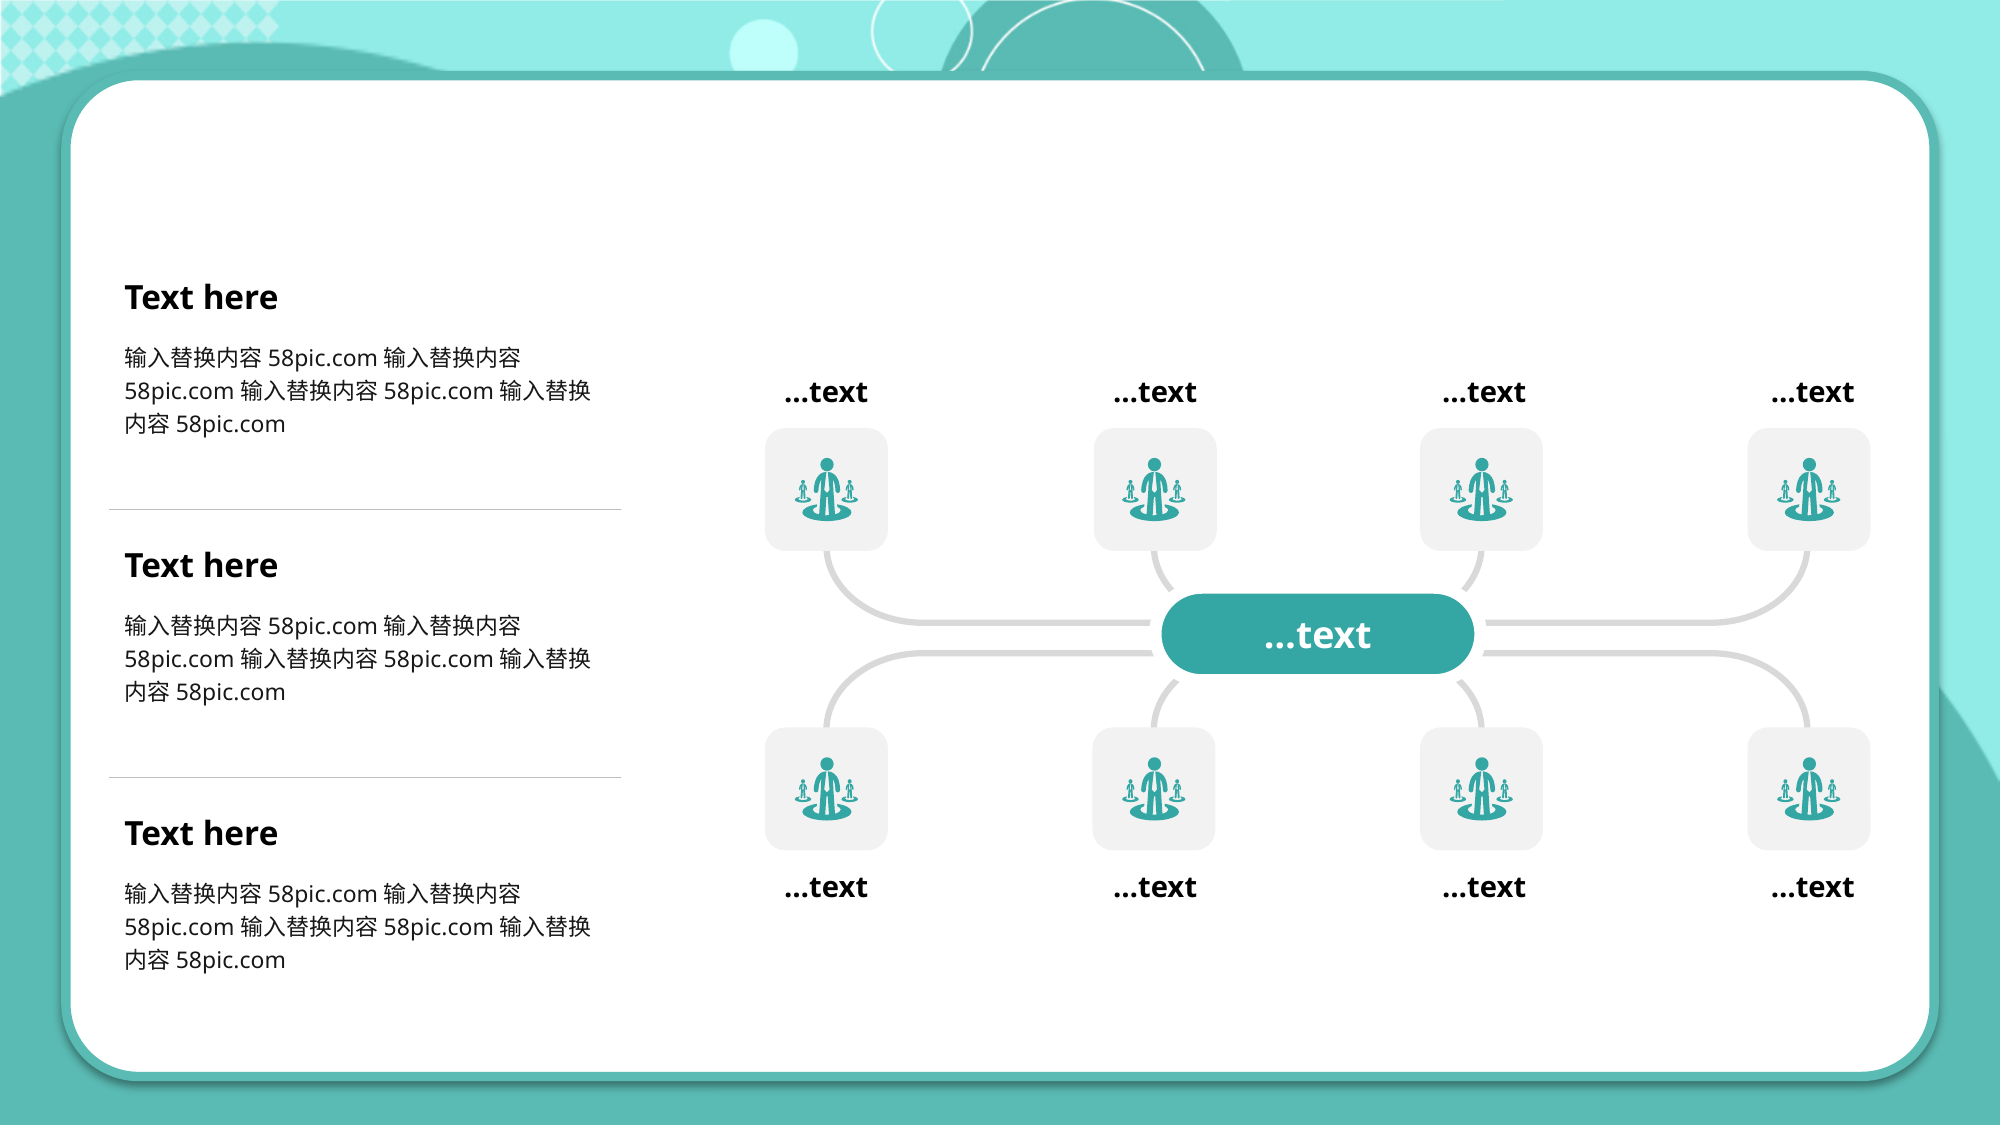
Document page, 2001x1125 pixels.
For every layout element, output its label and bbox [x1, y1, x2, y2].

text_box [109, 261, 1891, 1025]
picture [0, 1, 2000, 1125]
